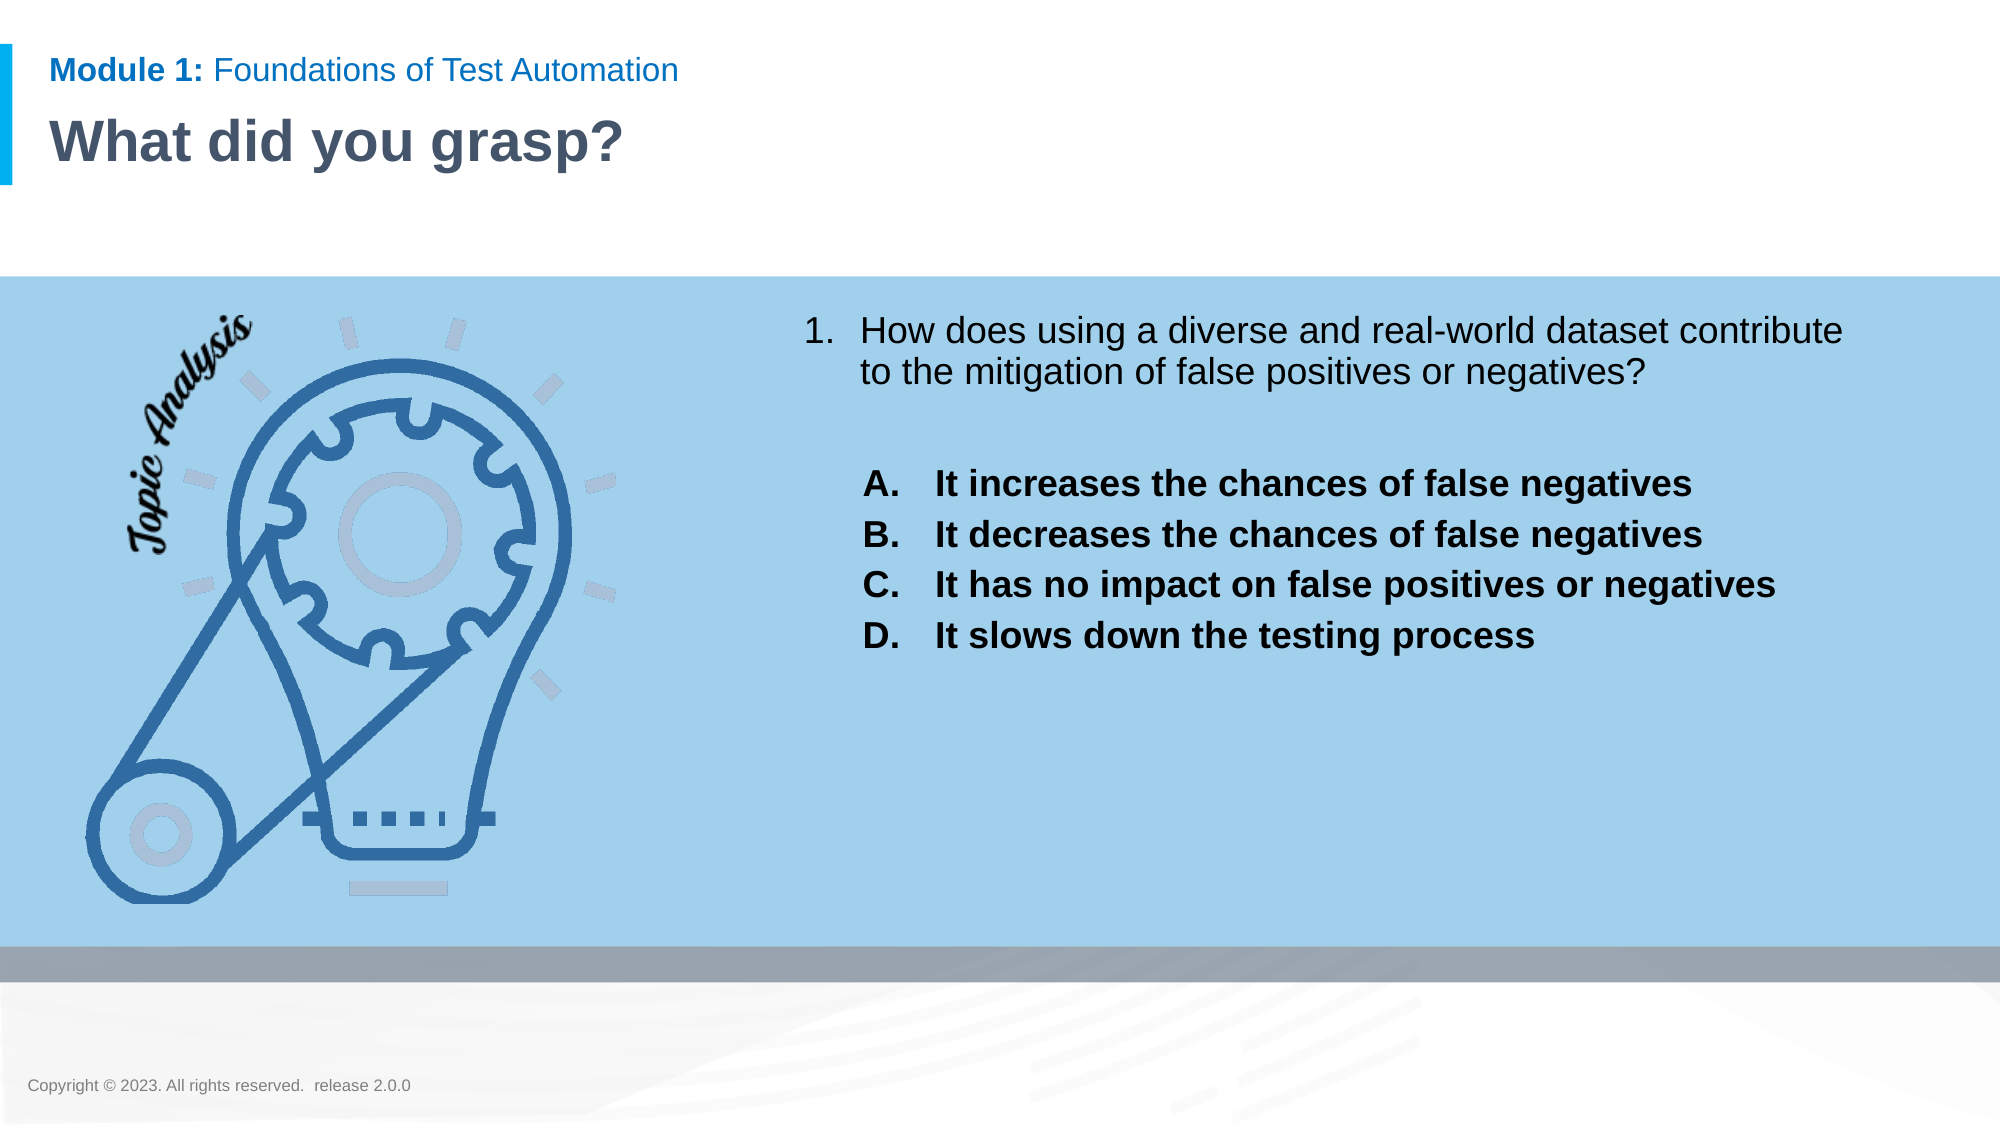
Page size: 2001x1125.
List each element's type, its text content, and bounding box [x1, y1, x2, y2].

picture [85, 315, 616, 904]
title What did you grasp? [34, 103, 1887, 185]
list How does using a diverse and real-world dataset contribute to the mitigation of false positives or negatives? It increases the chances of false negatives It decreases the chances of false negatives It has no impact on false positives or negatives It slows down the testing process [788, 303, 1887, 919]
picture [0, 983, 2000, 1125]
picture [0, 0, 2000, 276]
